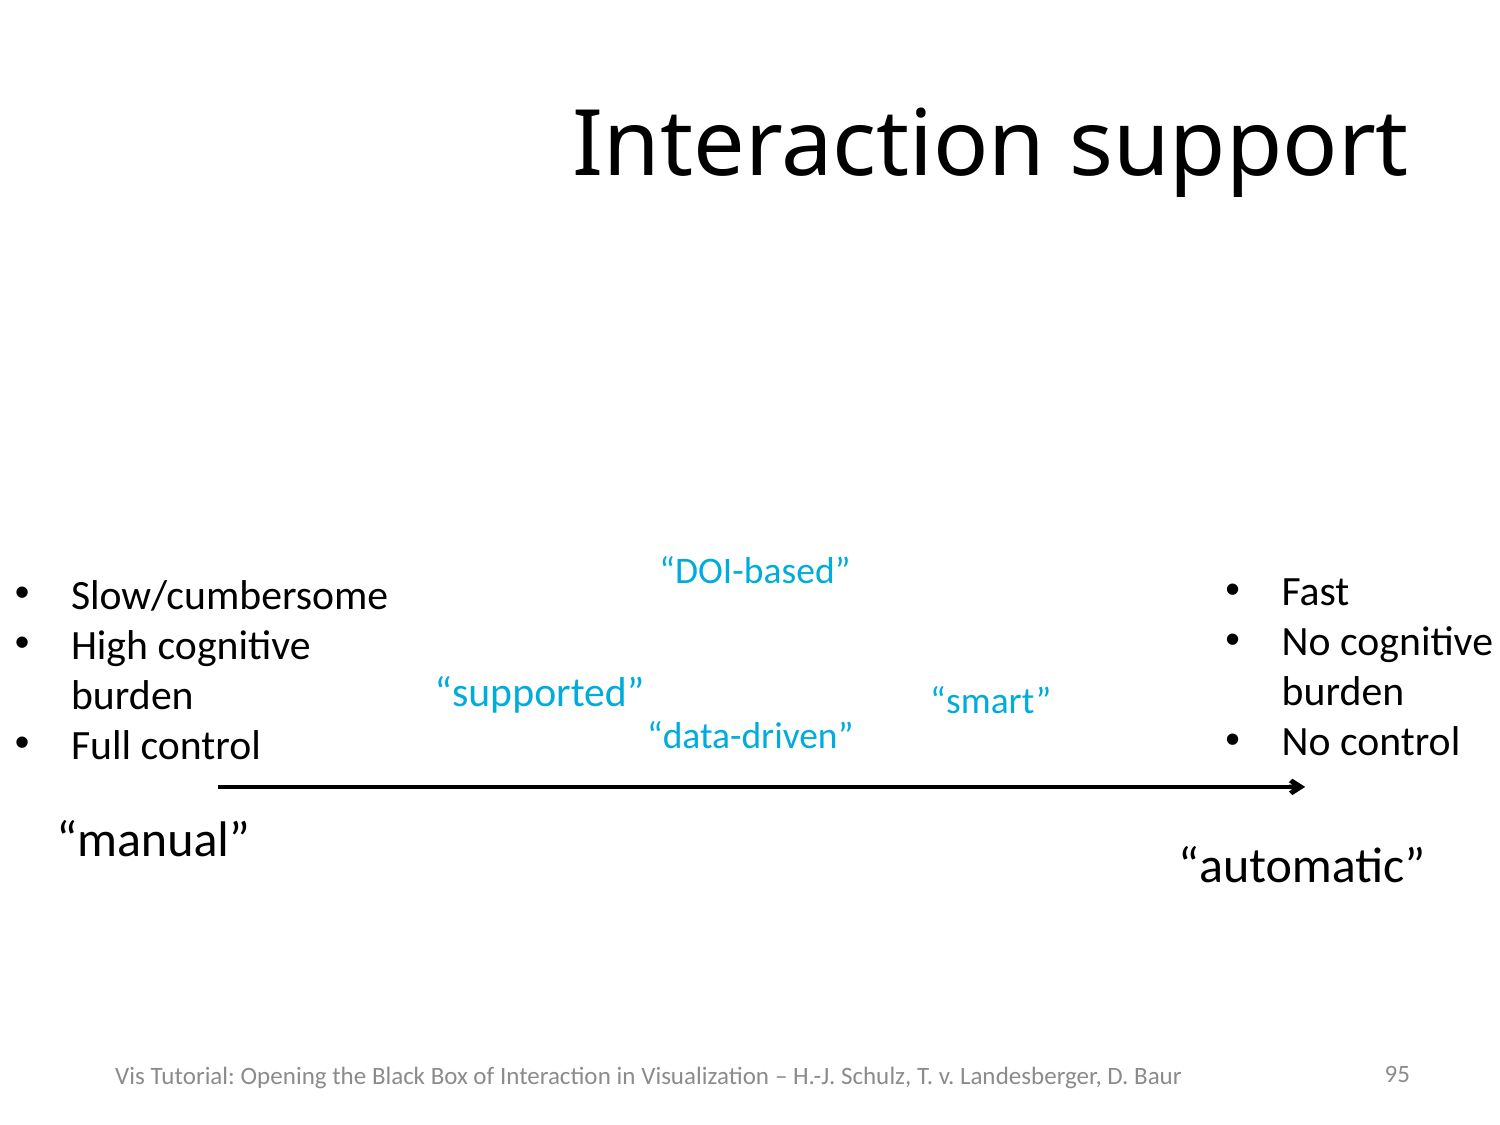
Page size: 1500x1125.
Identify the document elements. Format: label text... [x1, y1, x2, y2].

text_box “DOI-based” [644, 538, 866, 599]
title Interaction support [75, 45, 1425, 233]
text_box “supported” [420, 656, 660, 722]
footer Vis Tutorial: Opening the Black Box of Interaction in Visualization – H.-J. Schulz, T. v. Landesberger, D. Baur [76, 1046, 1074, 1103]
text_box Slow/cumbersome High cognitive burden Full control [0, 560, 420, 775]
text_box Fast No cognitive burden No control [1210, 556, 1500, 772]
text_box “data-driven” [632, 704, 869, 764]
text_box “automatic” [1163, 824, 1447, 900]
text_box “manual” [41, 798, 302, 874]
text_box “smart” [915, 668, 1067, 729]
slide_number 95 [1074, 1042, 1425, 1103]
